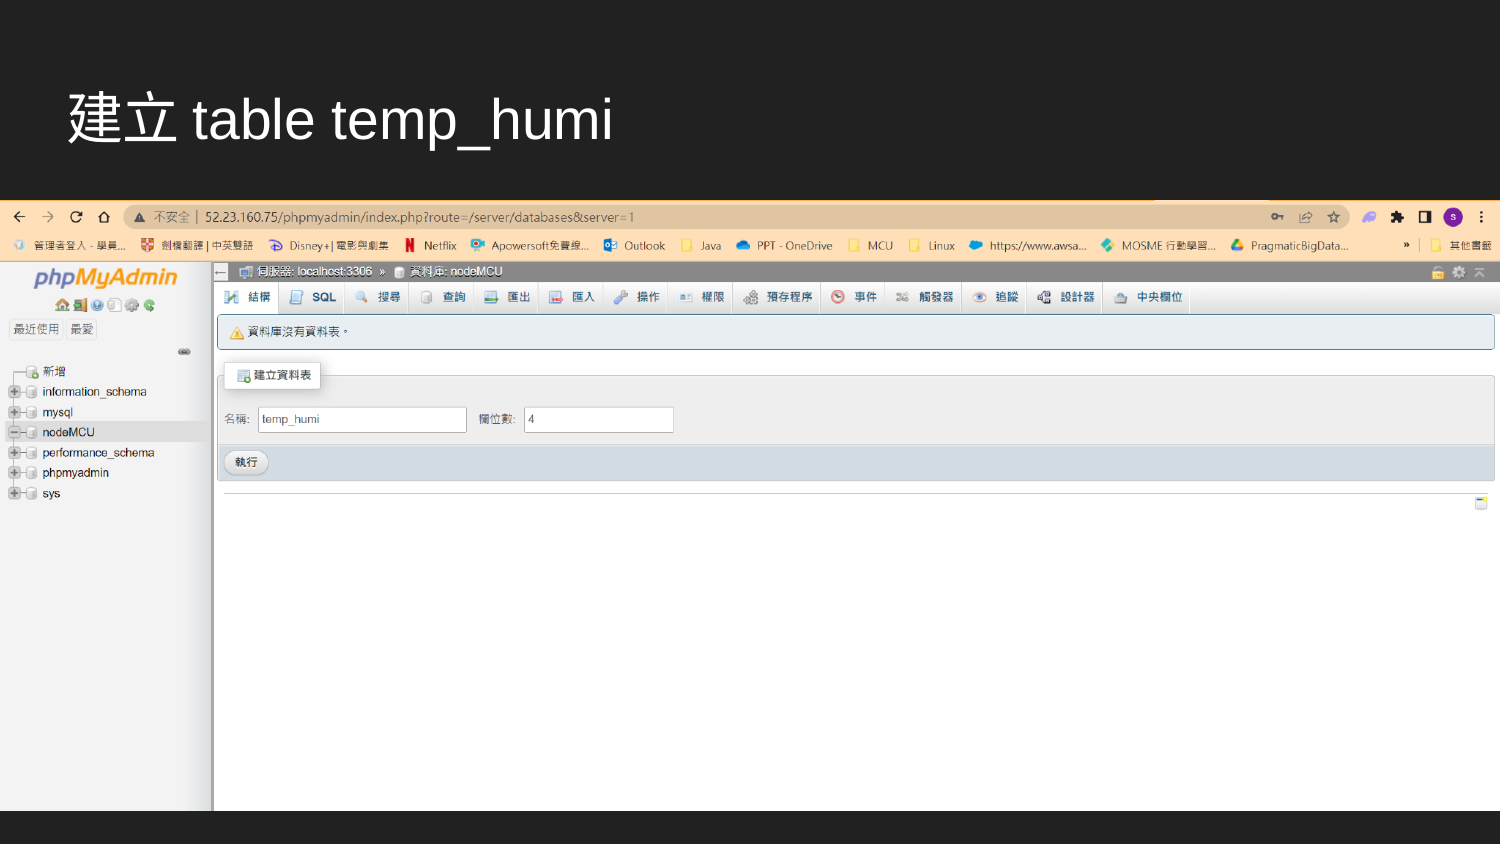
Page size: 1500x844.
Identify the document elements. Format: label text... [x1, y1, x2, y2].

picture [0, 200, 1500, 811]
title 建立table temp_humi [51, 72, 1449, 167]
